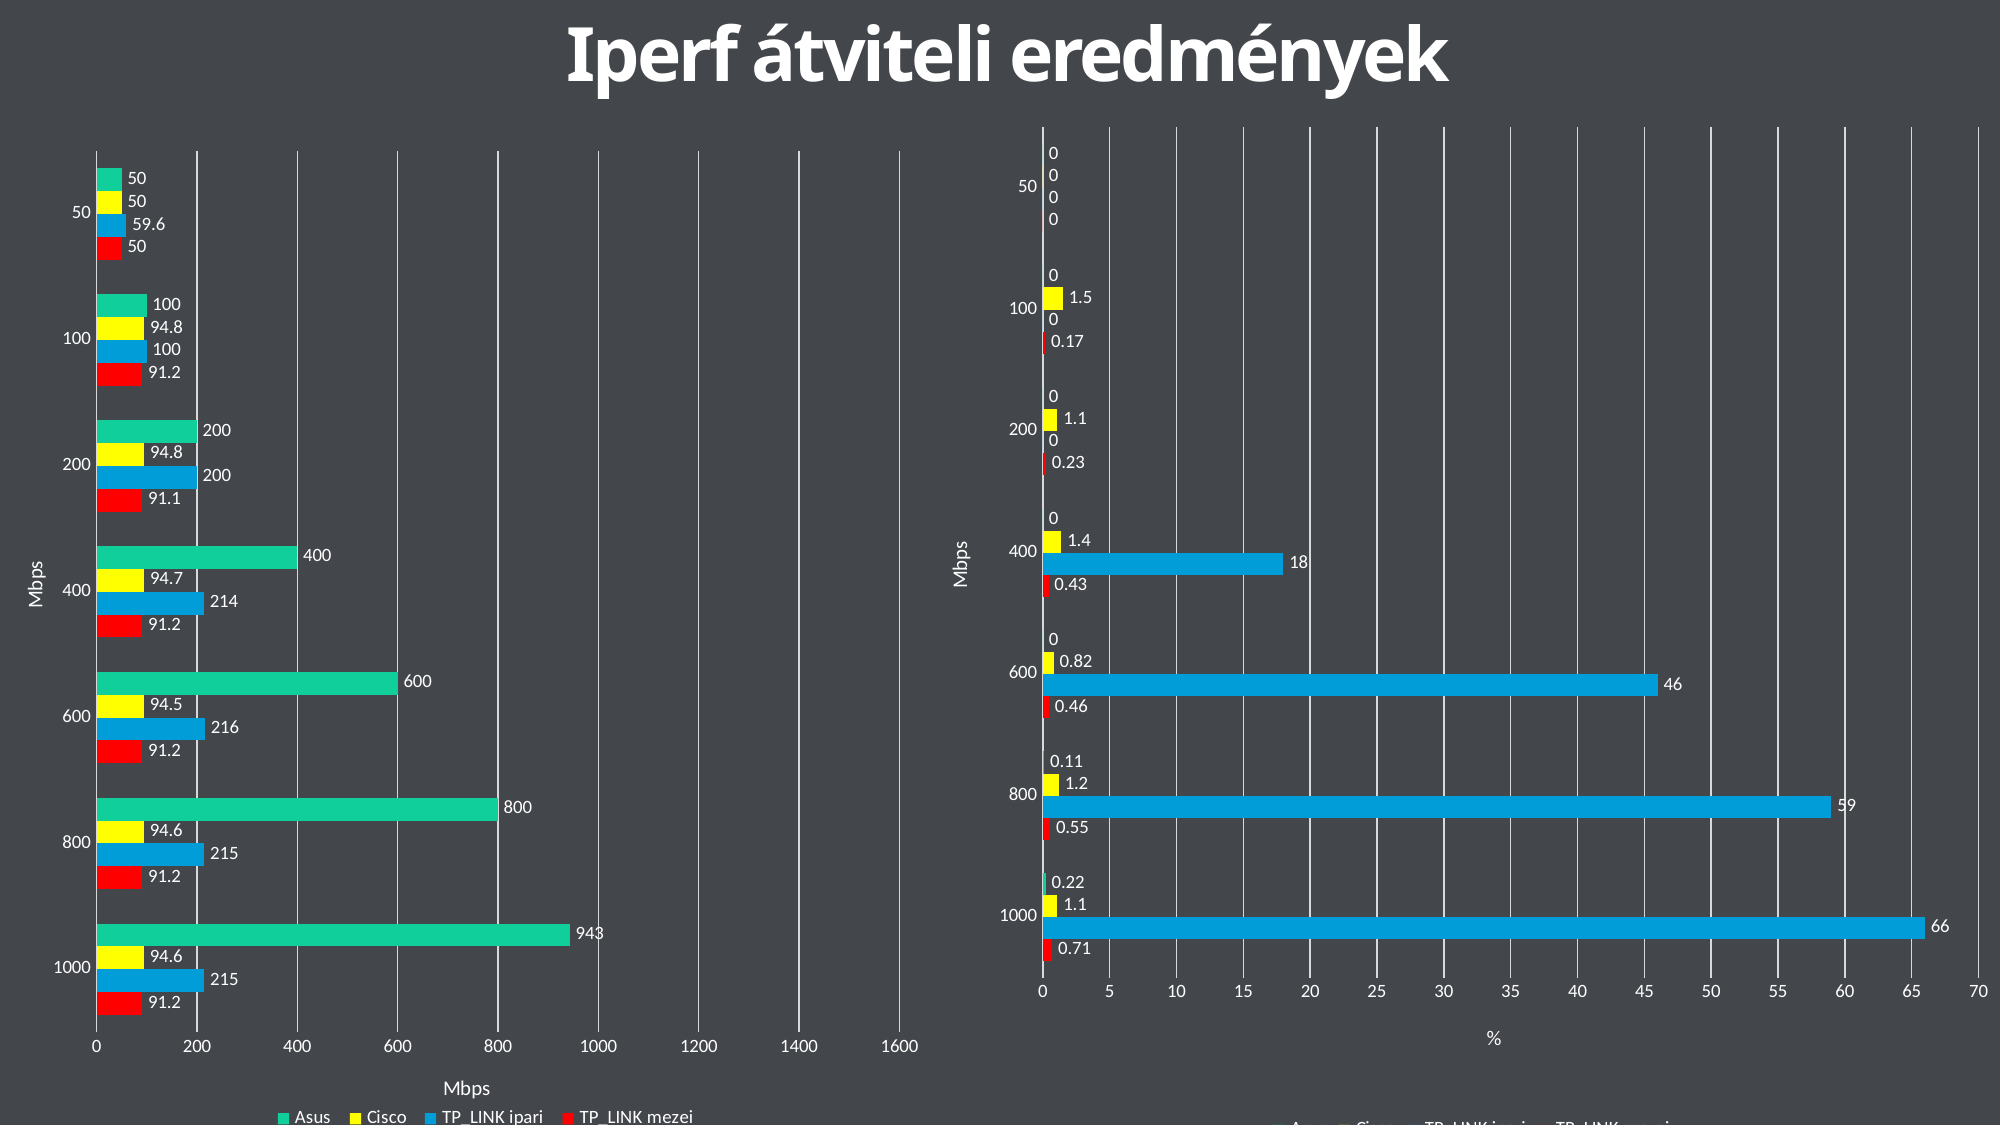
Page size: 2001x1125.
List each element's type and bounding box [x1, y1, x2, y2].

picture [0, 0, 2000, 1125]
chart [20, 105, 2000, 1125]
